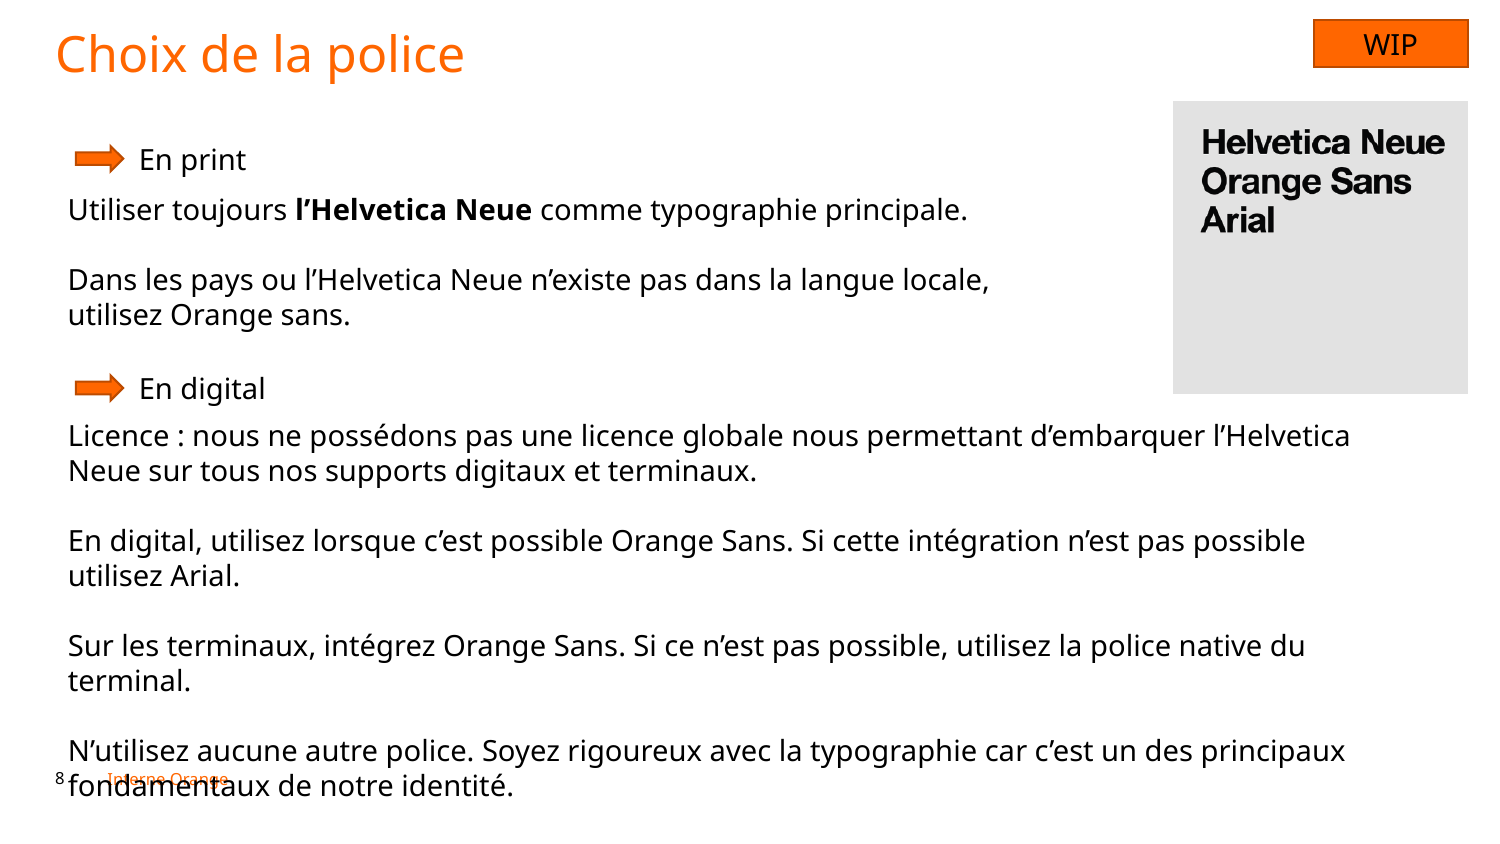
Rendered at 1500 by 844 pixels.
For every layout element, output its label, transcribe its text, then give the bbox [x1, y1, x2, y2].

text_box WIP [1313, 19, 1469, 68]
text_box Utiliser toujours l’Helvetica Neue comme typographie principale. Dans les pays ou l’Helvetica Neue n’existe pas dans la langue locale, utilisez Orange sans. [53, 183, 1022, 339]
text_box En print [123, 133, 313, 184]
picture [1173, 101, 1468, 394]
list Choix de la police [55, 32, 809, 115]
text_box [74, 372, 125, 404]
text_box [74, 143, 125, 174]
text_box Licence : nous ne possédons pas une licence globale nous permettant d’embarquer l’Helvetica Neue sur tous nos supports digitaux et terminaux. En digital, utilisez lorsque c’est possible Orange Sans. Si cette intégration n’est pas possible utilisez Arial. Sur les terminaux, intégrez Orange Sans. Si ce n’est pas possible, utilisez la police native du terminal. N’utilisez aucune autre police. Soyez rigoureux avec la typographie car c’est un des principaux fondamentaux de notre identité. [53, 410, 1412, 810]
text_box En digital [123, 362, 313, 413]
